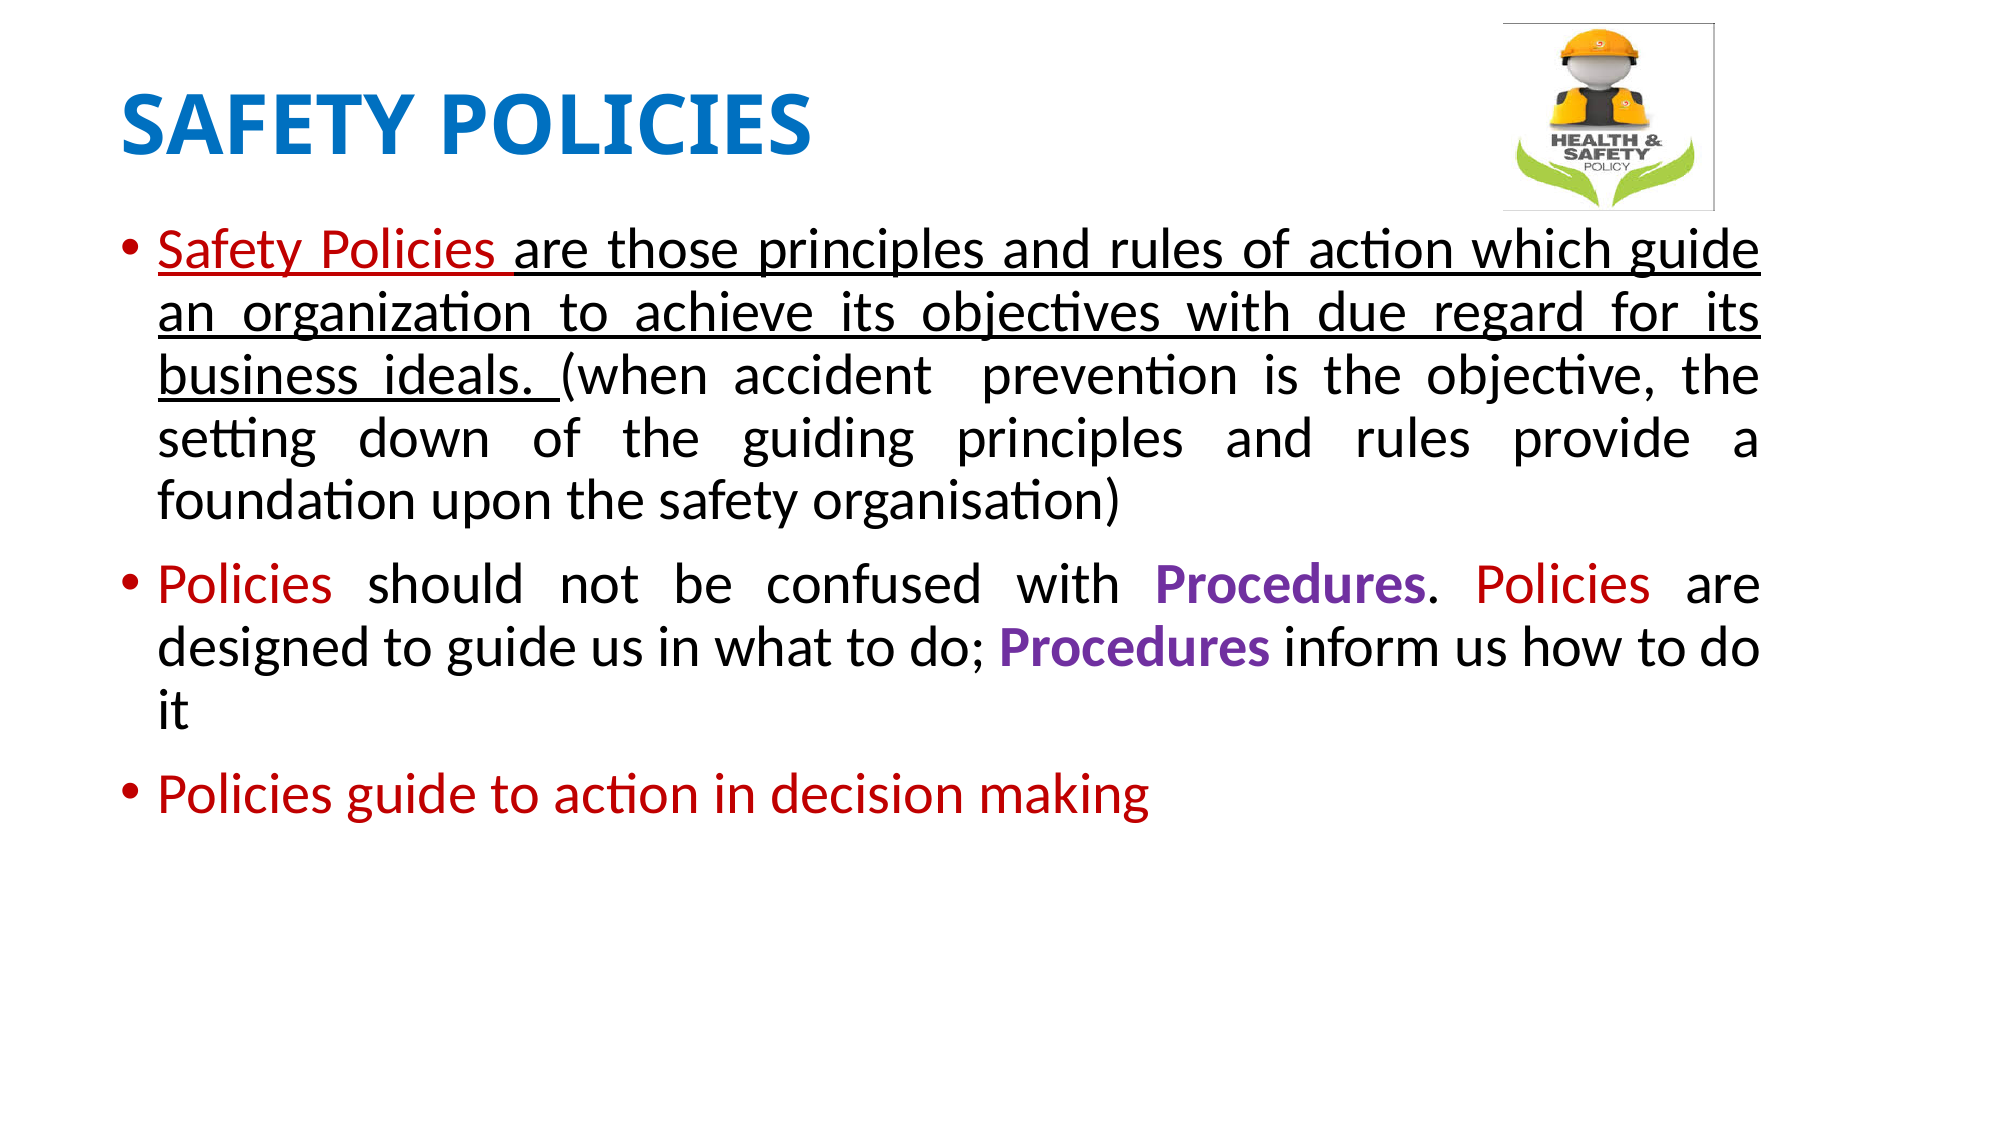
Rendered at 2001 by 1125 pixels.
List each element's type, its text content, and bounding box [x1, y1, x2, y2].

title SAFETY POLICIES [105, 62, 1456, 194]
list Safety Policies are those principles and rules of action which guide an organization to achieve its objectives with due regard for its business ideals. (when accident prevention is the objective, the setting down of the guiding principles and rules provide a foundation upon the safety organisation) Policies should not be confused with Procedures. Policies are designed to guide us in what to do; Procedures inform us how to do it Policies guide to action in decision making [105, 210, 1777, 1090]
picture [1503, 23, 1715, 211]
